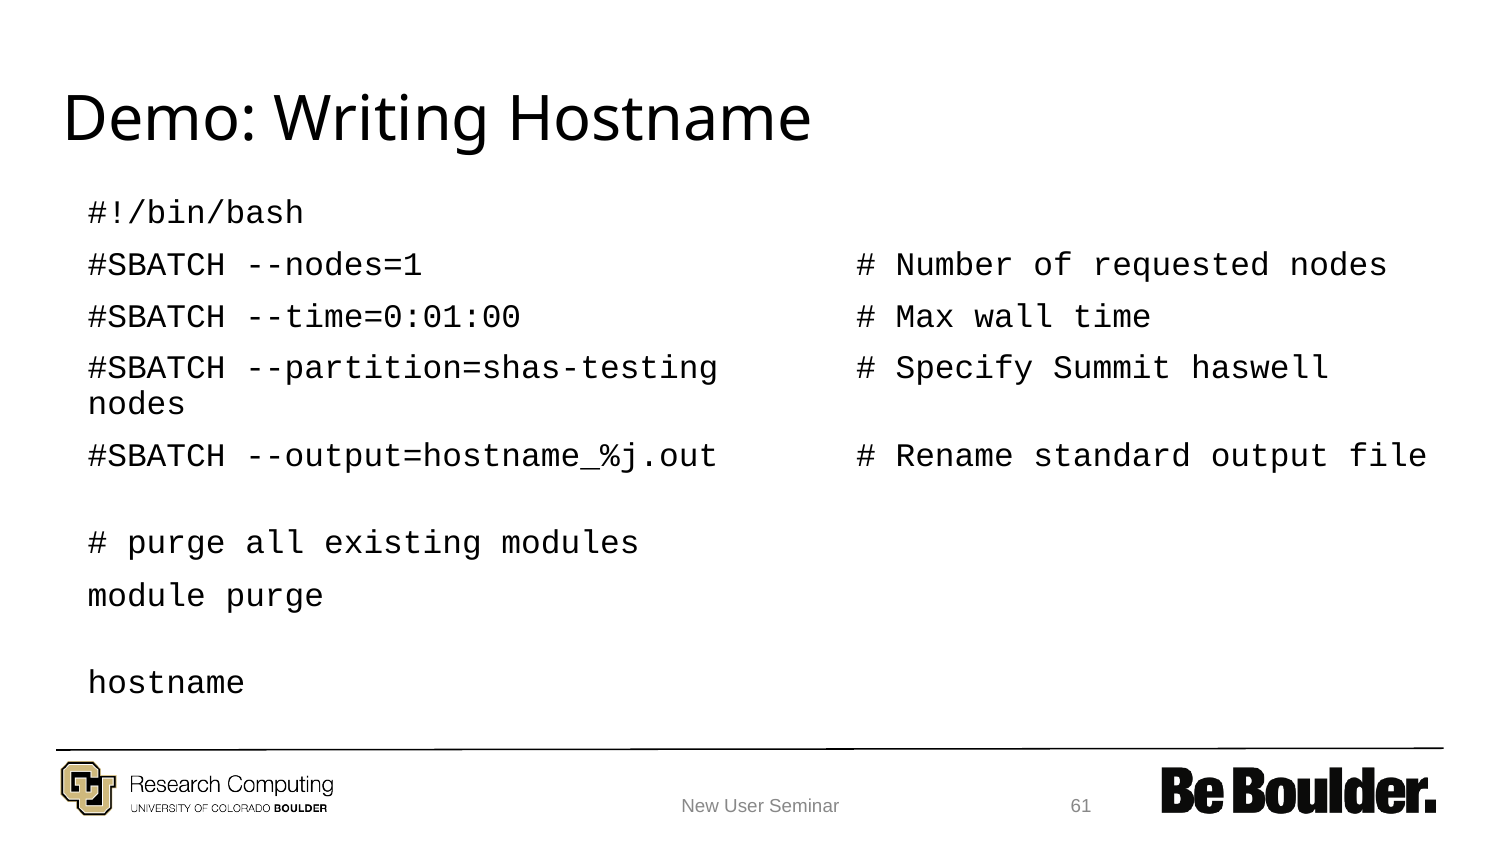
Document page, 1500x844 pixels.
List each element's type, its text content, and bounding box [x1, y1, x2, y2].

picture [60, 761, 333, 816]
picture [1143, 761, 1454, 816]
slide_number ‹#› [1059, 782, 1144, 827]
title Demo: Writing Hostname [51, 72, 1449, 167]
footer New User Seminar [507, 782, 1014, 827]
list #!/bin/bash #SBATCH --nodes=1 # Number of requested nodes #SBATCH --time=0:01:00 # Max wall time #SBATCH --partition=shas-testing # Specify Summit haswell nodes #SBATCH --output=hostname_%j.out # Rename standard output file # purge all existing modules module purge hostname [51, 189, 1449, 750]
